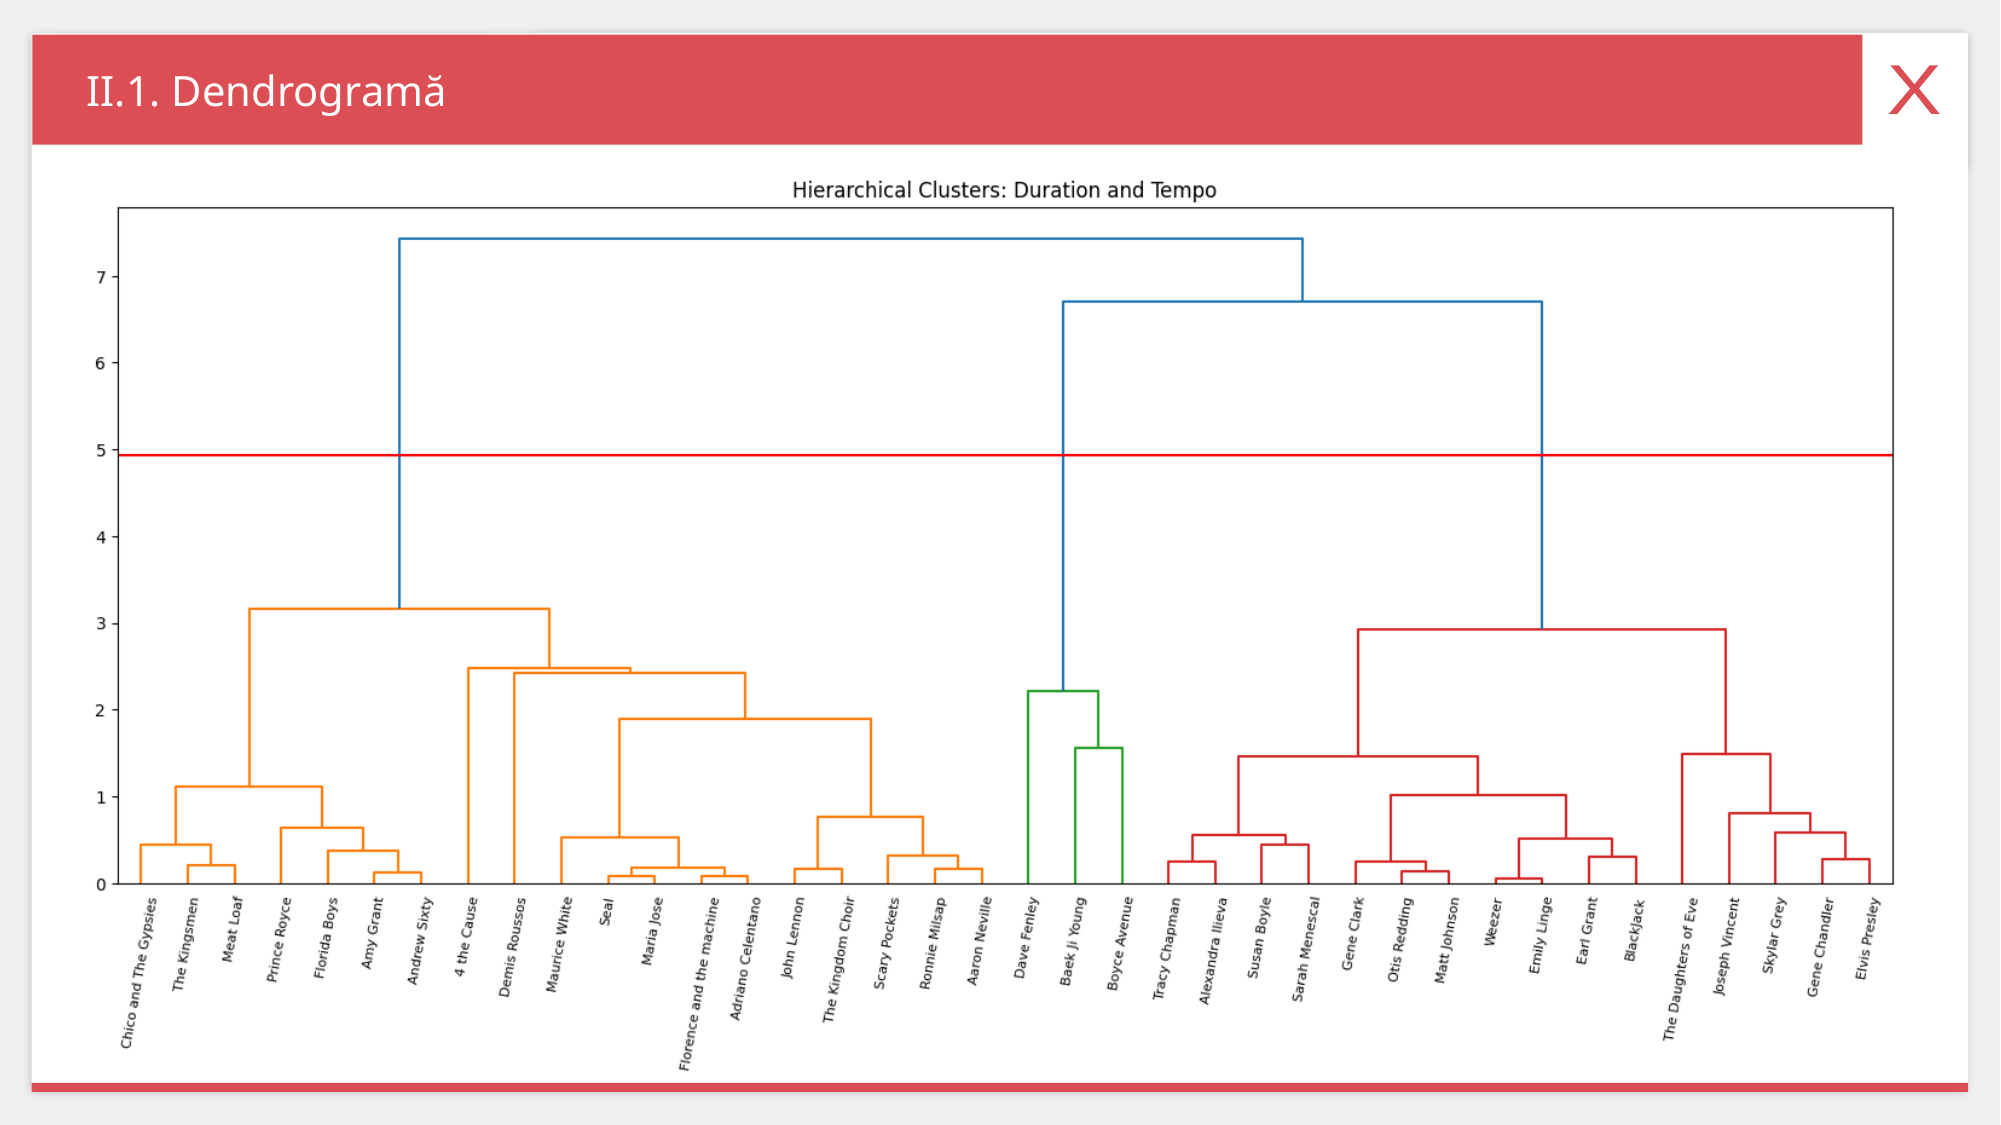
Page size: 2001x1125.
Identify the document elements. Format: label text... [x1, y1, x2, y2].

title II.1. Dendrogramă [66, 34, 1863, 145]
picture [61, 164, 1918, 1077]
